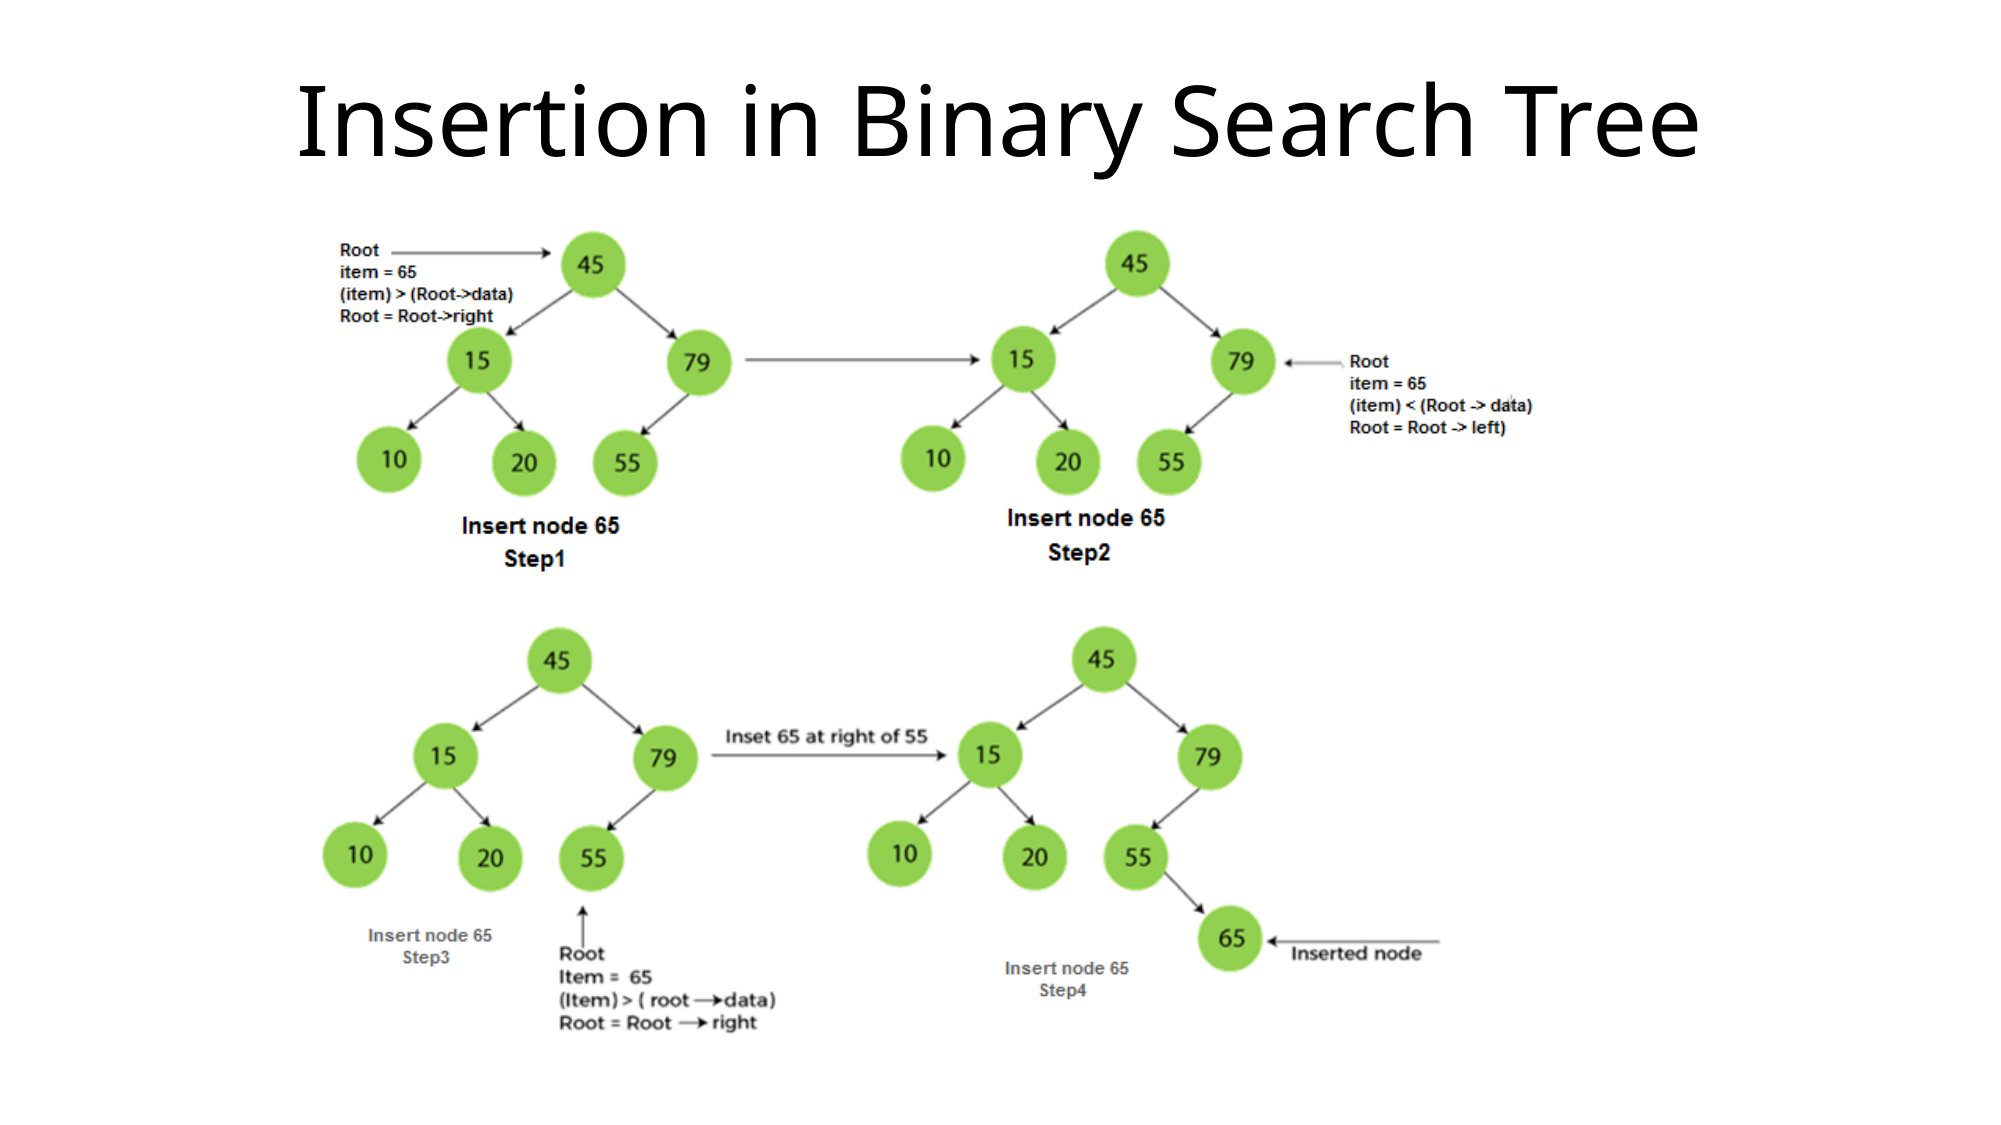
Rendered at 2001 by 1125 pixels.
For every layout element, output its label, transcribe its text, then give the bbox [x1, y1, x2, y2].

title Insertion in Binary Search Tree [249, 42, 1750, 186]
picture [292, 214, 1539, 1052]
